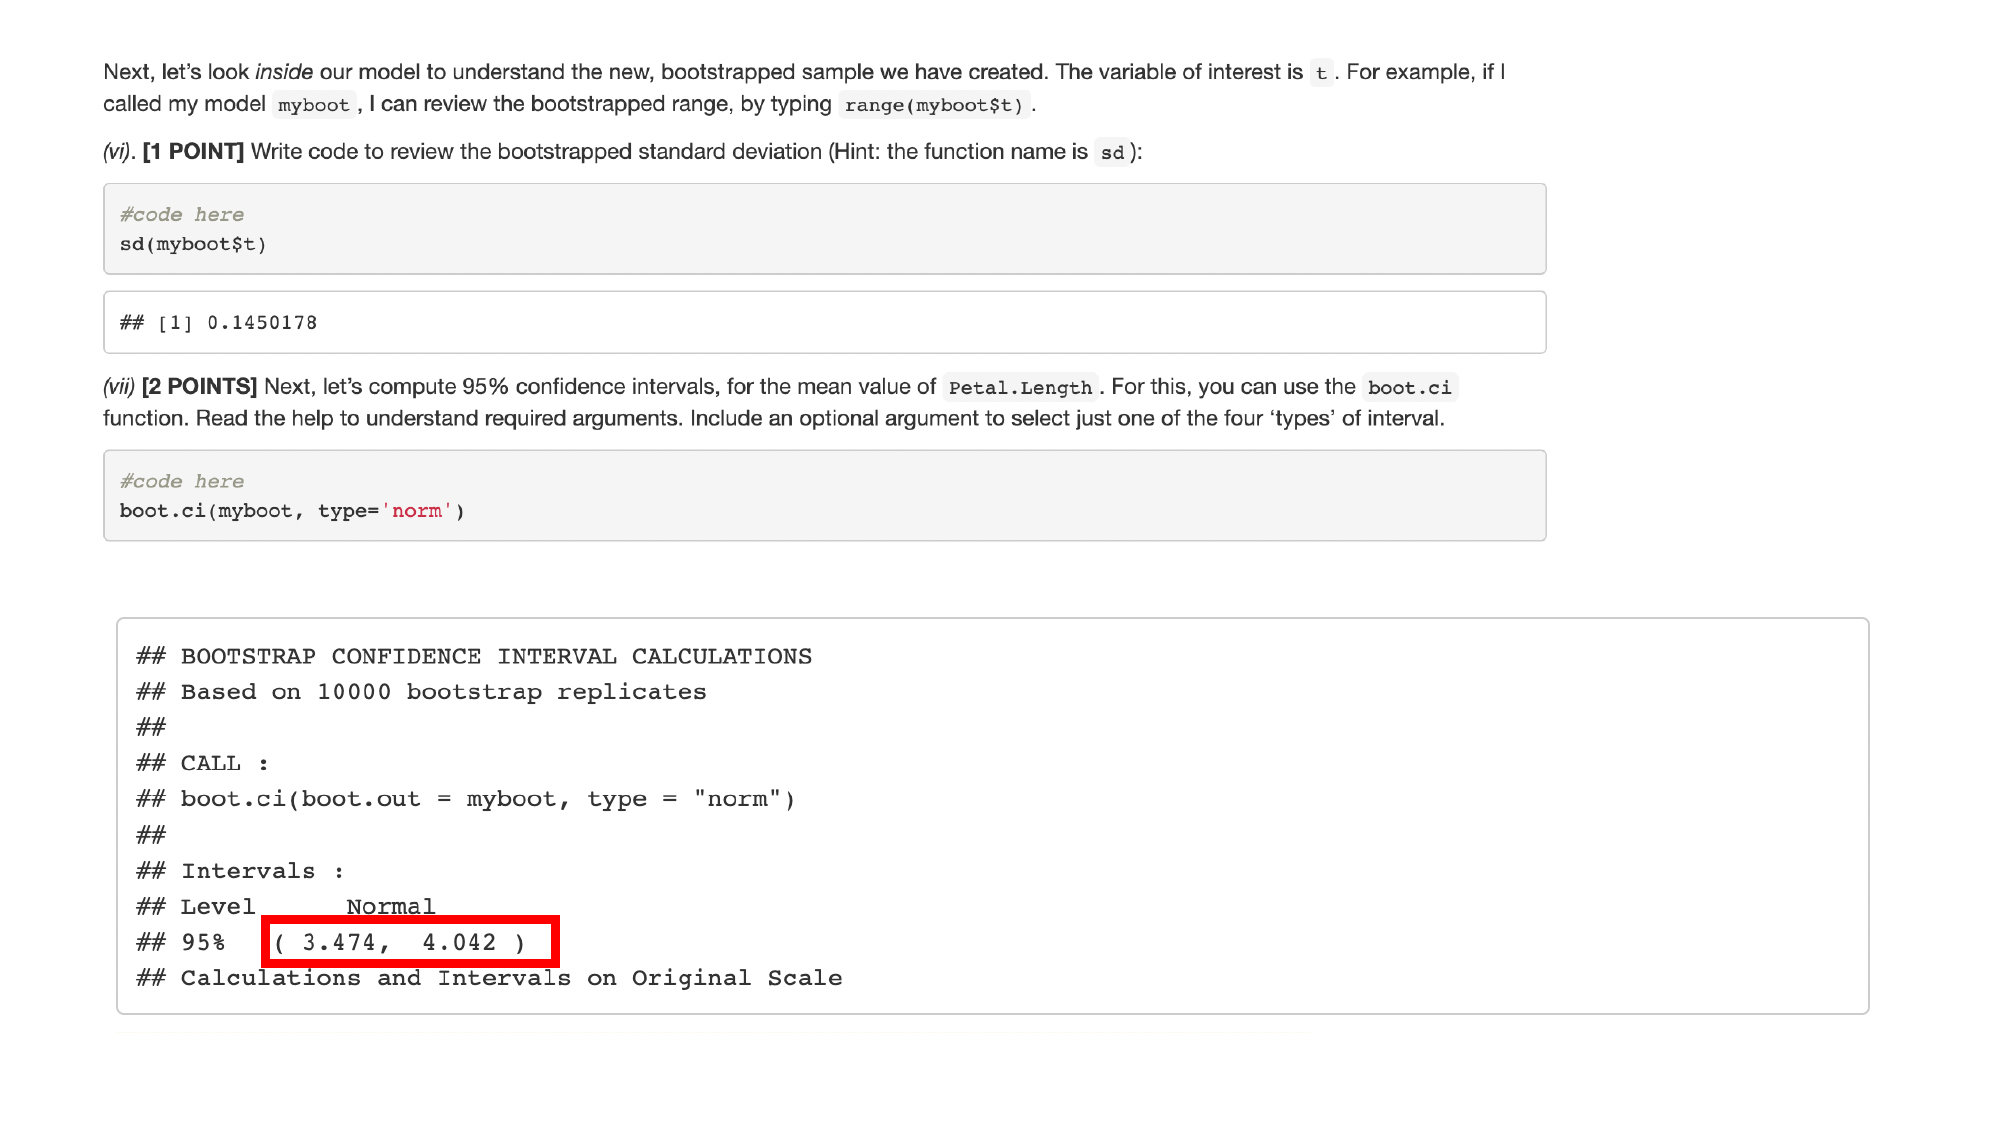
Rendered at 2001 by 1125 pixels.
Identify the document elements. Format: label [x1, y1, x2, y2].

picture [90, 52, 1572, 547]
picture [100, 611, 1900, 1033]
